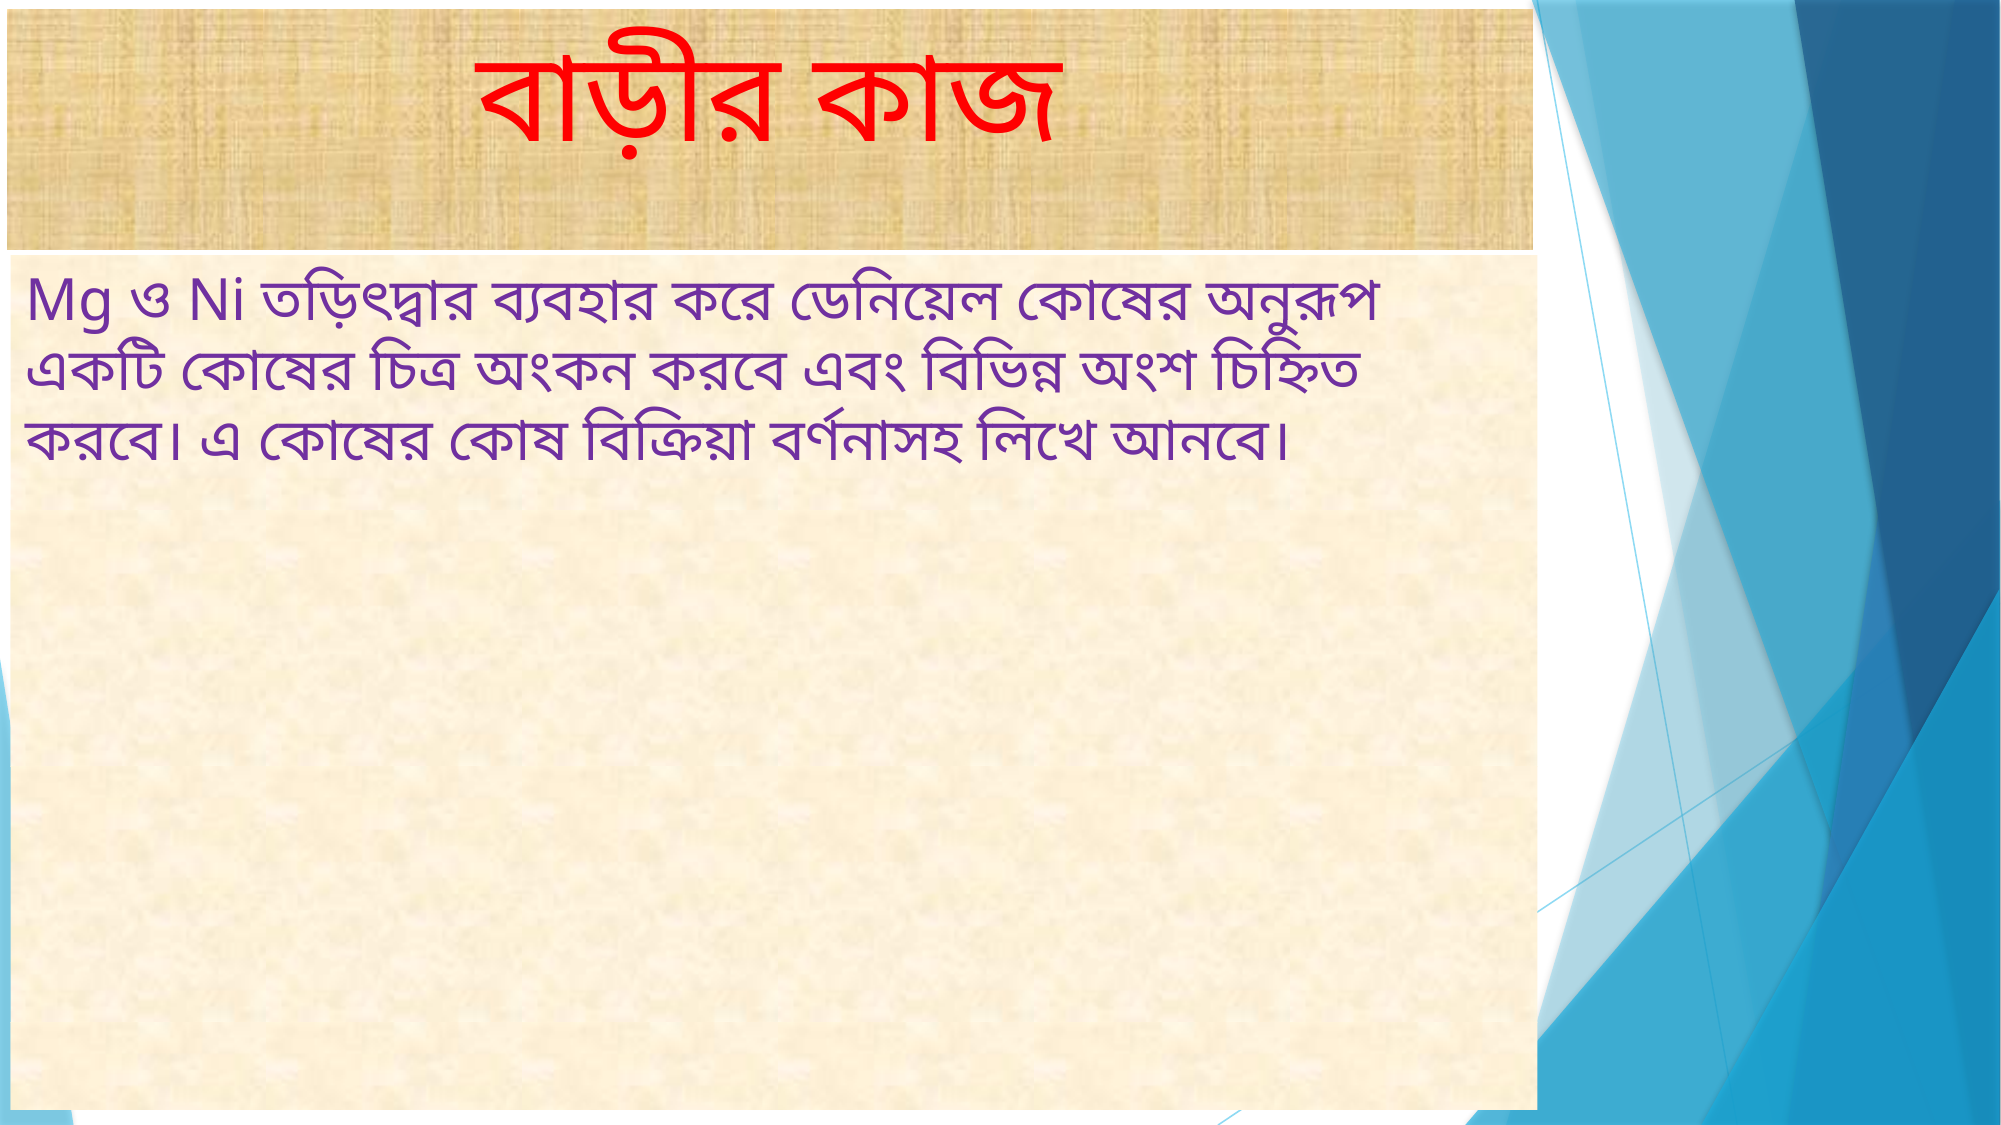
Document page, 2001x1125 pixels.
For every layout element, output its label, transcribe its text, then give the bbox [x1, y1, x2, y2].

text_box Mg ও Ni তড়িৎদ্বার ব্যবহার করে ডেনিয়েল কোষের অনুরূপ একটি কোষের চিত্র অংকন করবে এবং বিভিন্ন অংশ চিহ্নিত করবে। এ কোষের কোষ বিক্রিয়া বর্ণনাসহ লিখে আনবে। [10, 254, 1538, 1110]
text_box বাড়ীর কাজ [7, 9, 1533, 250]
